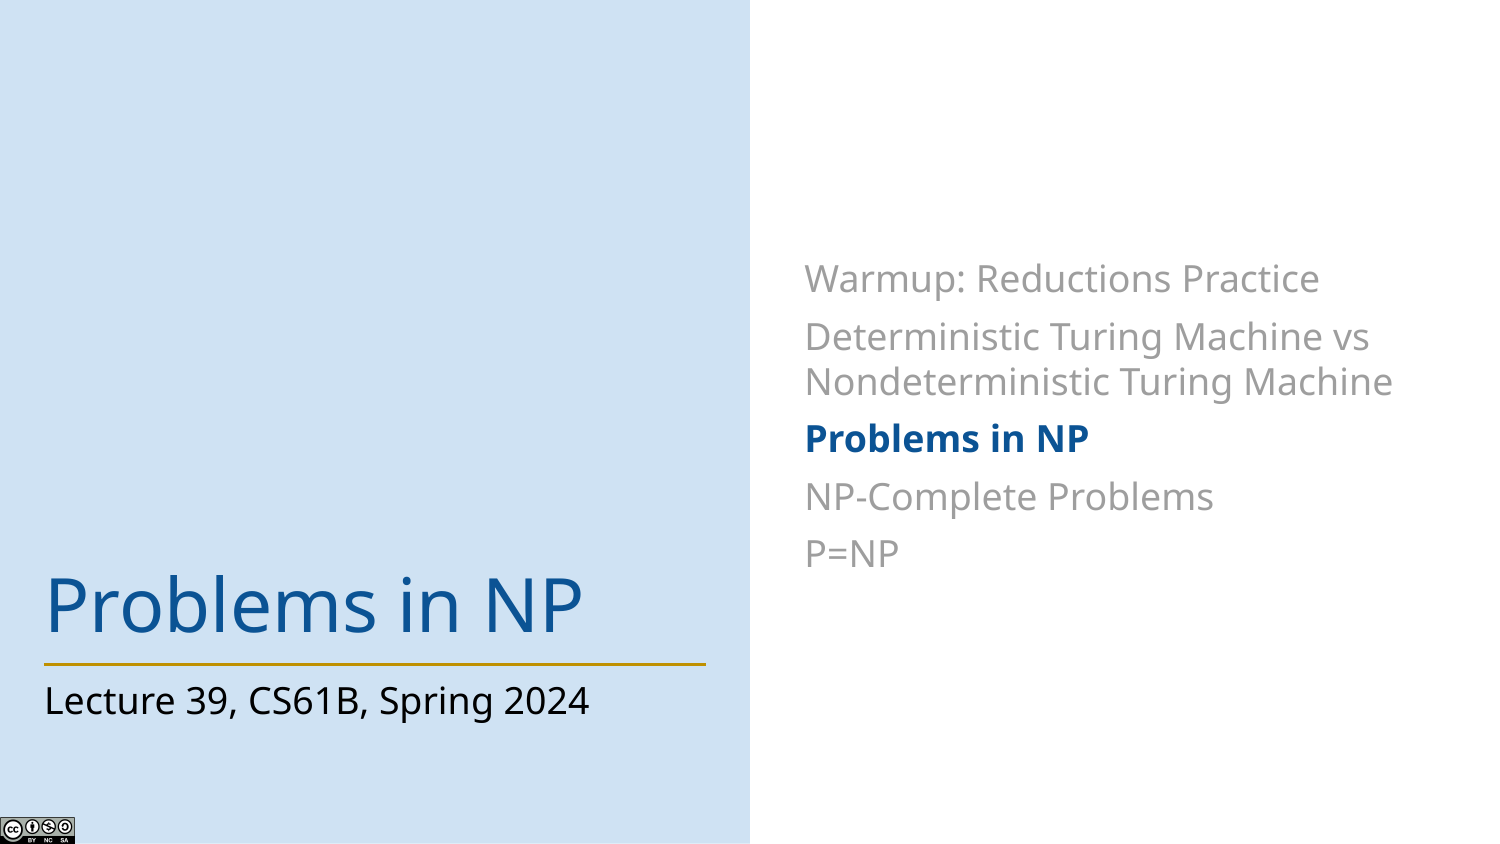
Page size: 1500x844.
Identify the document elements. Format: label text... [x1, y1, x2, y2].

list Warmup: Reductions Practice Deterministic Turing Machine vs Nondeterministic Turing Machine Problems in NP NP-Complete Problems P=NP [789, 65, 1446, 765]
title Problems in NP [29, 328, 692, 663]
subtitle Lecture 39, CS61B, Spring 2024 [29, 667, 712, 732]
picture [0, 817, 75, 844]
